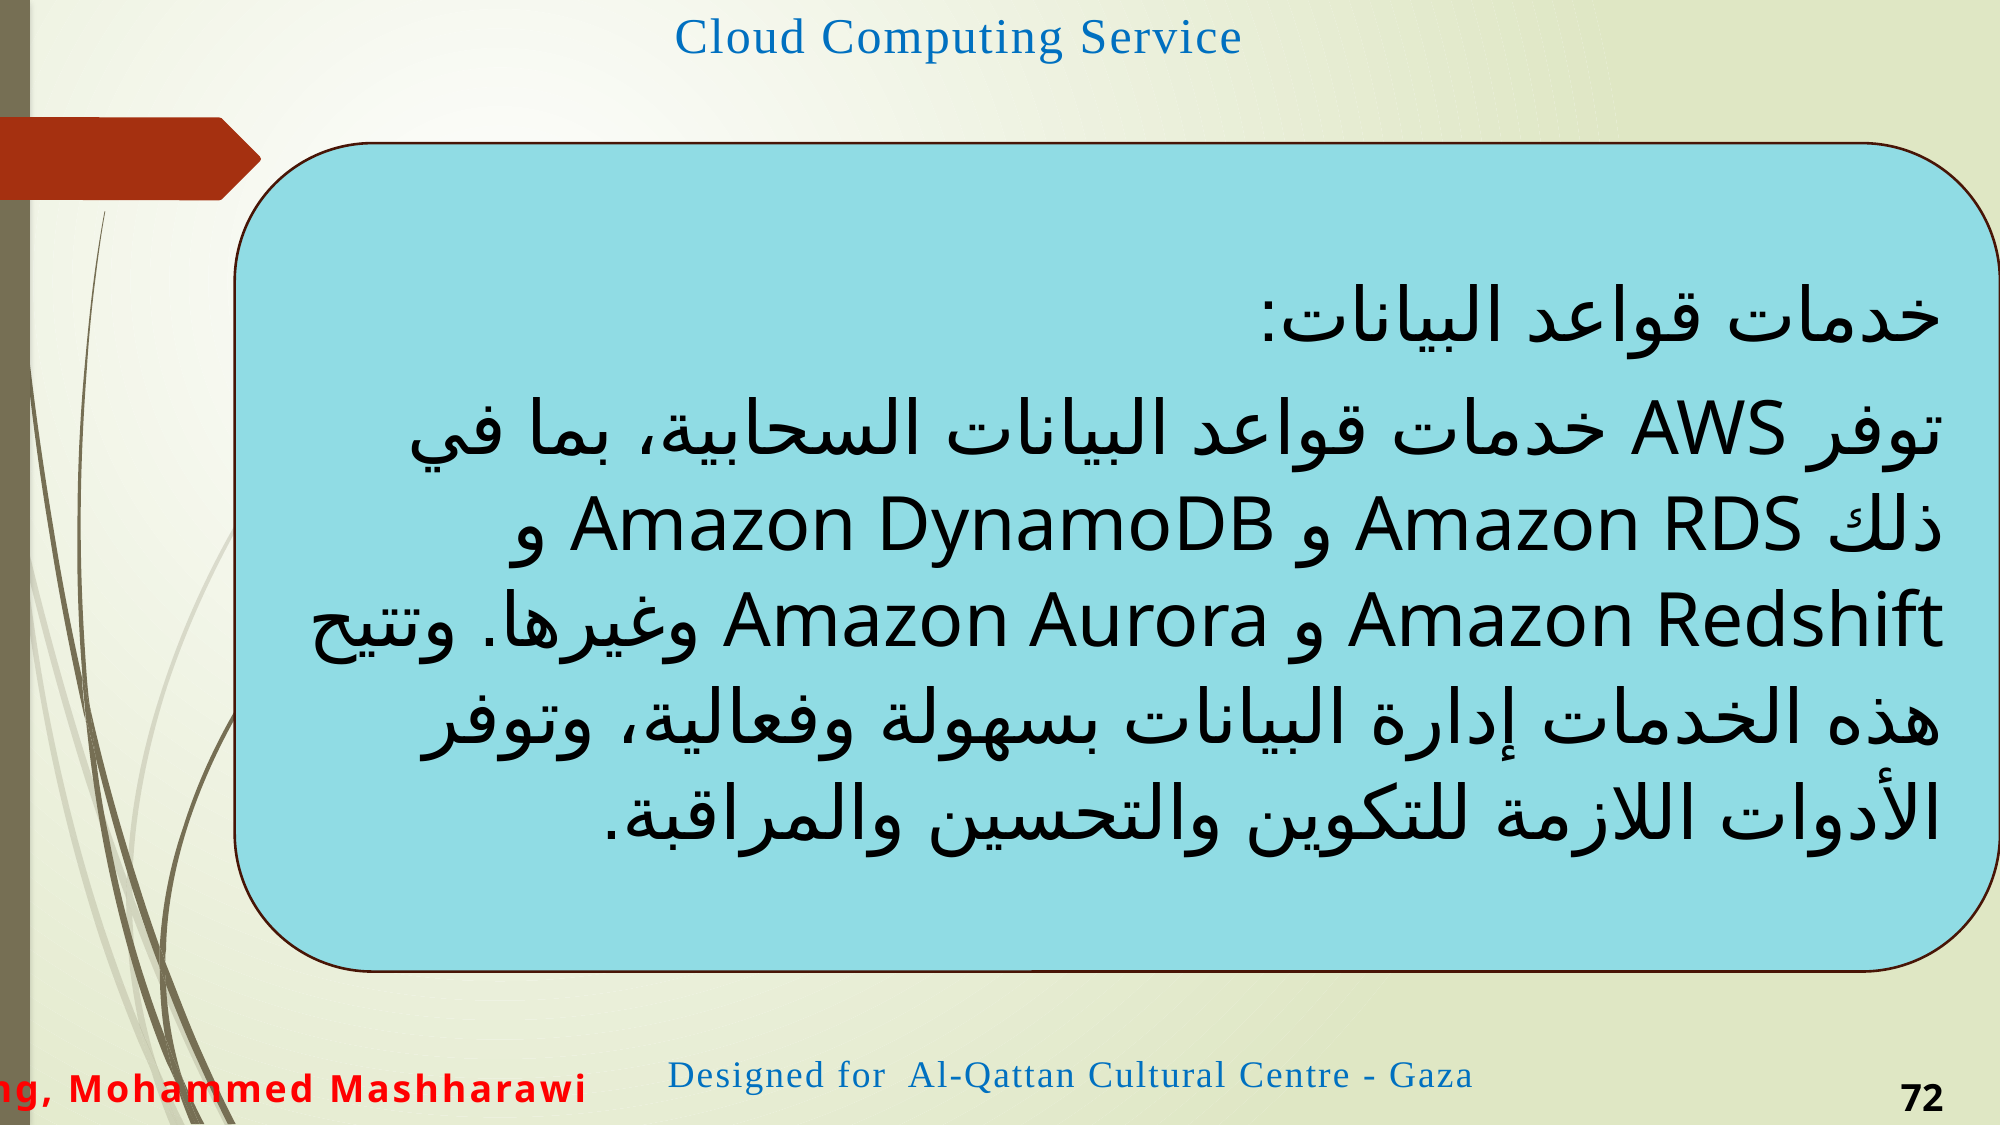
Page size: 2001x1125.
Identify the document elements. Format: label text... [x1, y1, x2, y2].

text_box خدمات قواعد البيانات: توفر AWS خدمات قواعد البيانات السحابية، بما في ذلك Amazon RDS و Amazon DynamoDB و Amazon Redshift و Amazon Aurora وغيرها. وتتيح هذه الخدمات إدارة البيانات بسهولة وفعالية، وتوفر الأدوات اللازمة للتكوين والتحسين والمراقبة. [233, 141, 2000, 973]
